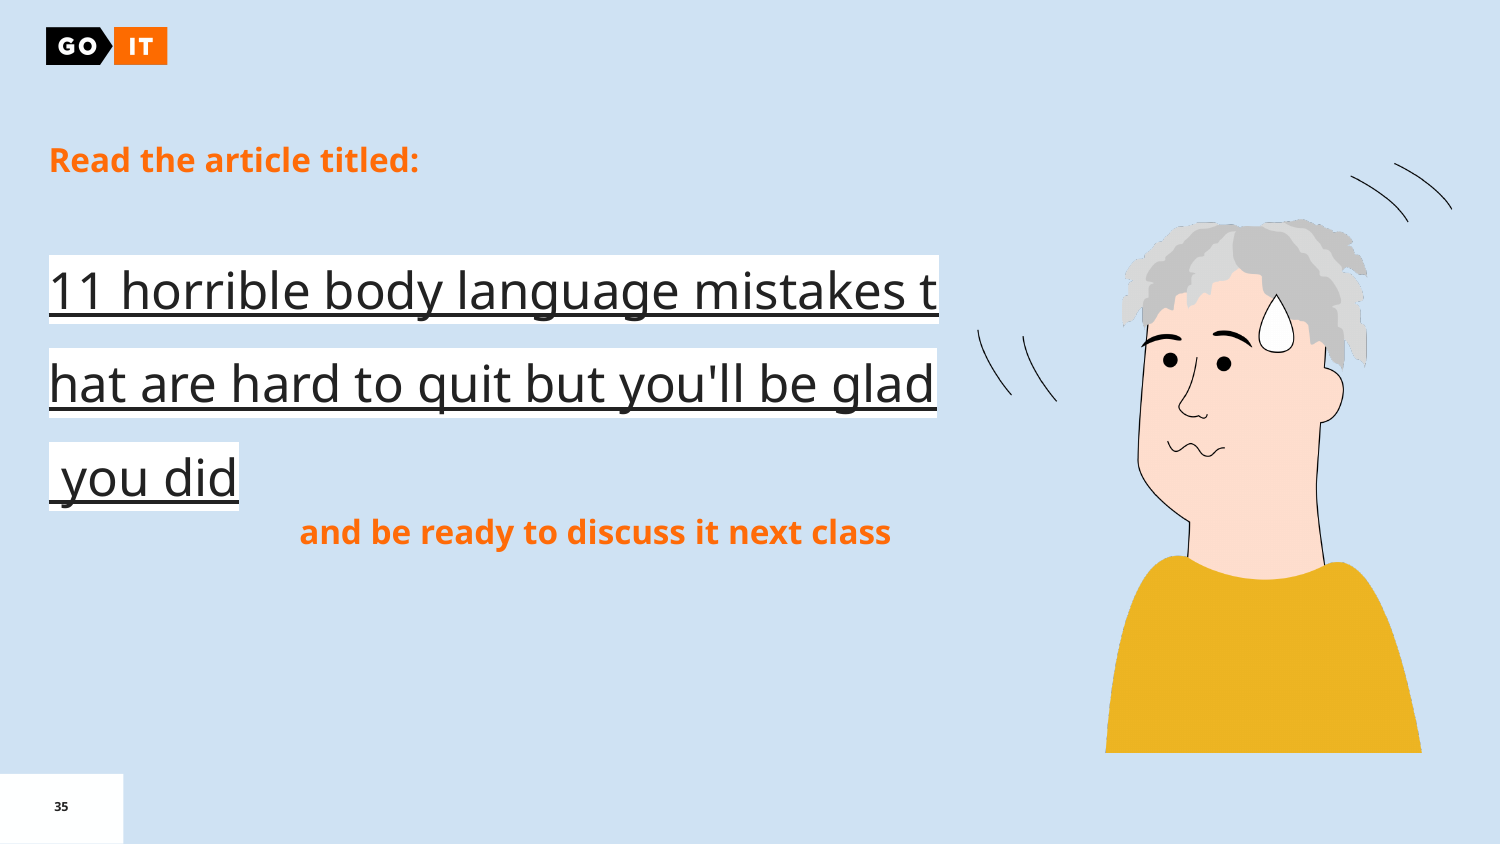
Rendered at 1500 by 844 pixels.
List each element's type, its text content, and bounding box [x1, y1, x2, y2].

picture [46, 27, 168, 65]
text_box Read the article titled: [33, 123, 873, 194]
text_box and be ready to discuss it next class [284, 496, 893, 567]
picture [898, 67, 1500, 753]
text_box 11 horrible body language mistakes that are hard to quit but you'll be glad you did [33, 201, 893, 391]
